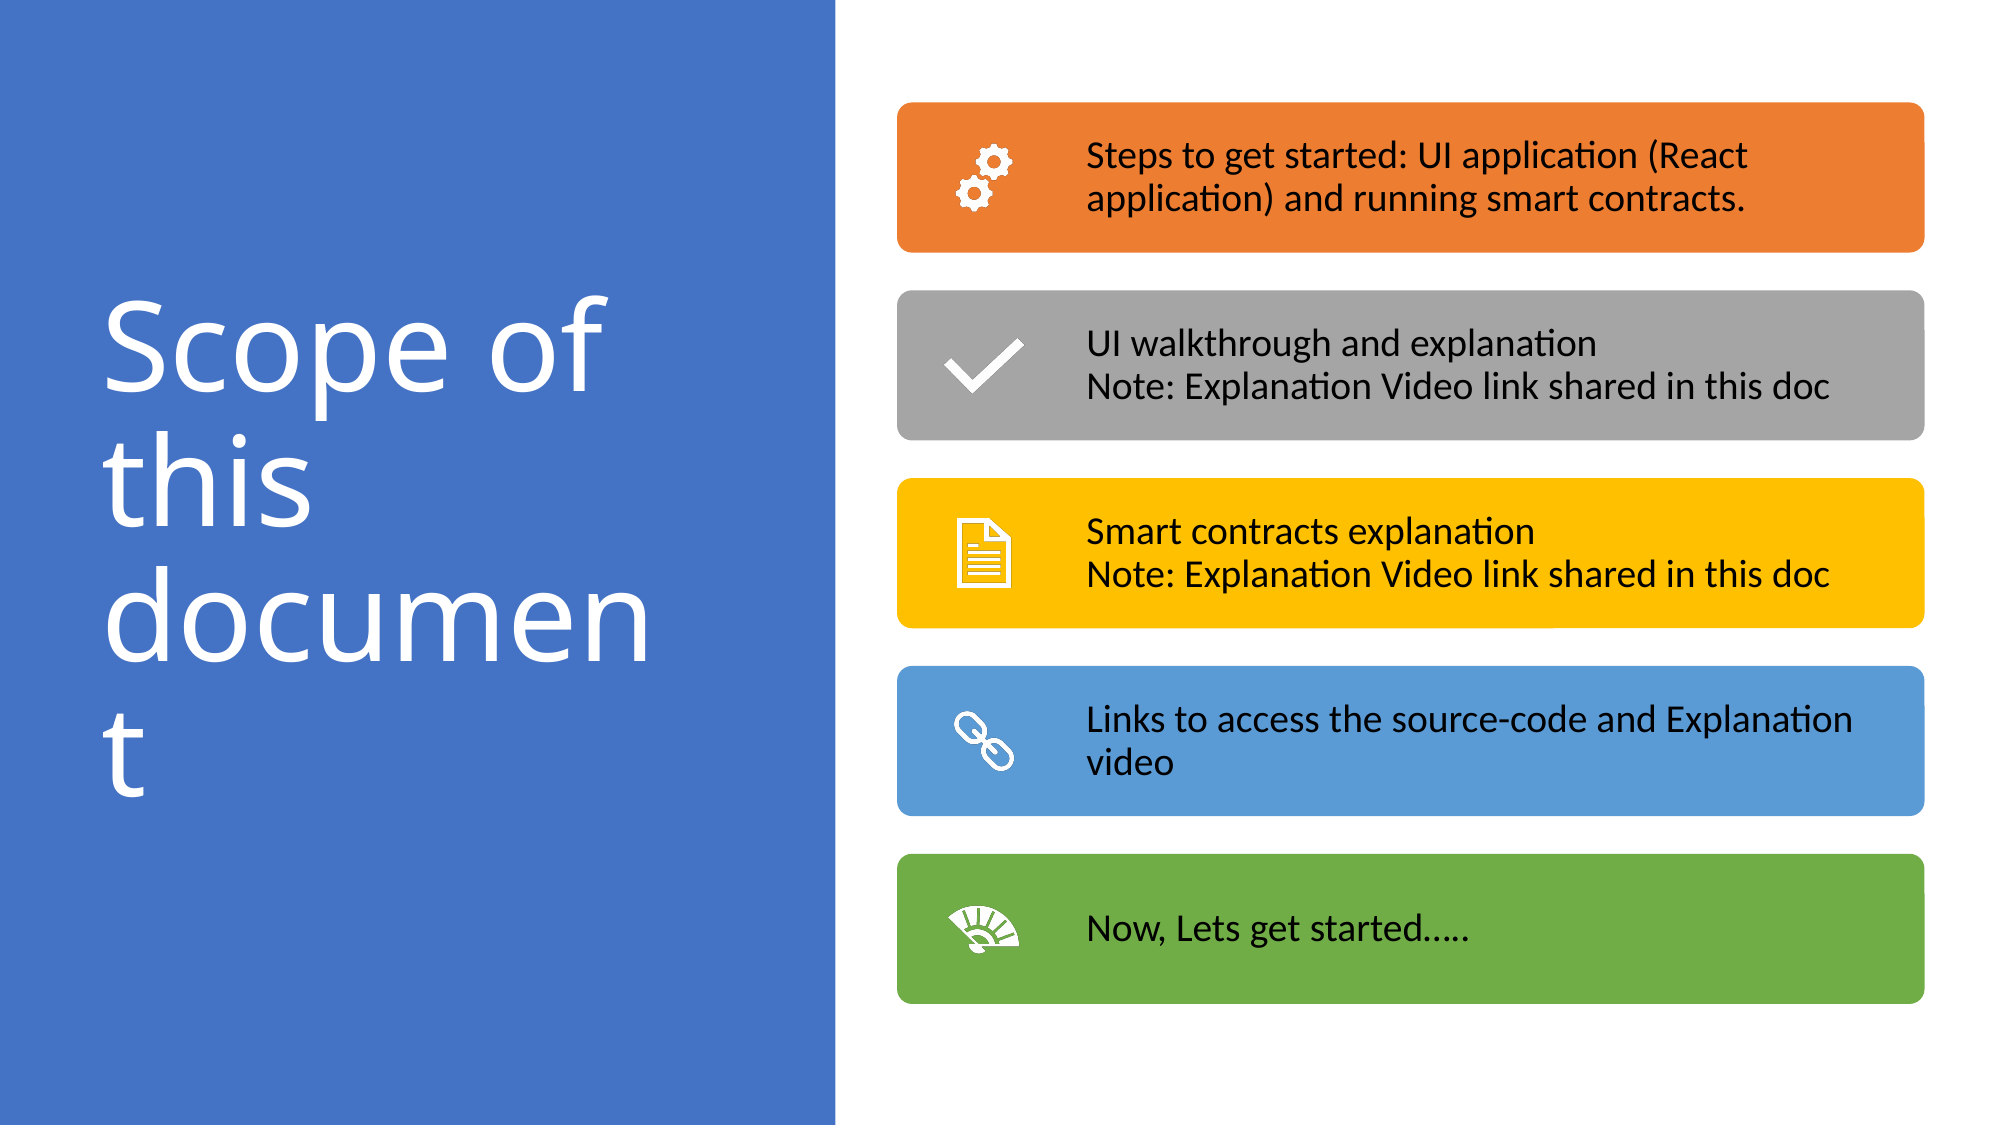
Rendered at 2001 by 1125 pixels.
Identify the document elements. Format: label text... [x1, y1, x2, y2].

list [897, 101, 1925, 1005]
title Scope of this document [86, 101, 711, 1005]
text_box [0, 0, 836, 1125]
